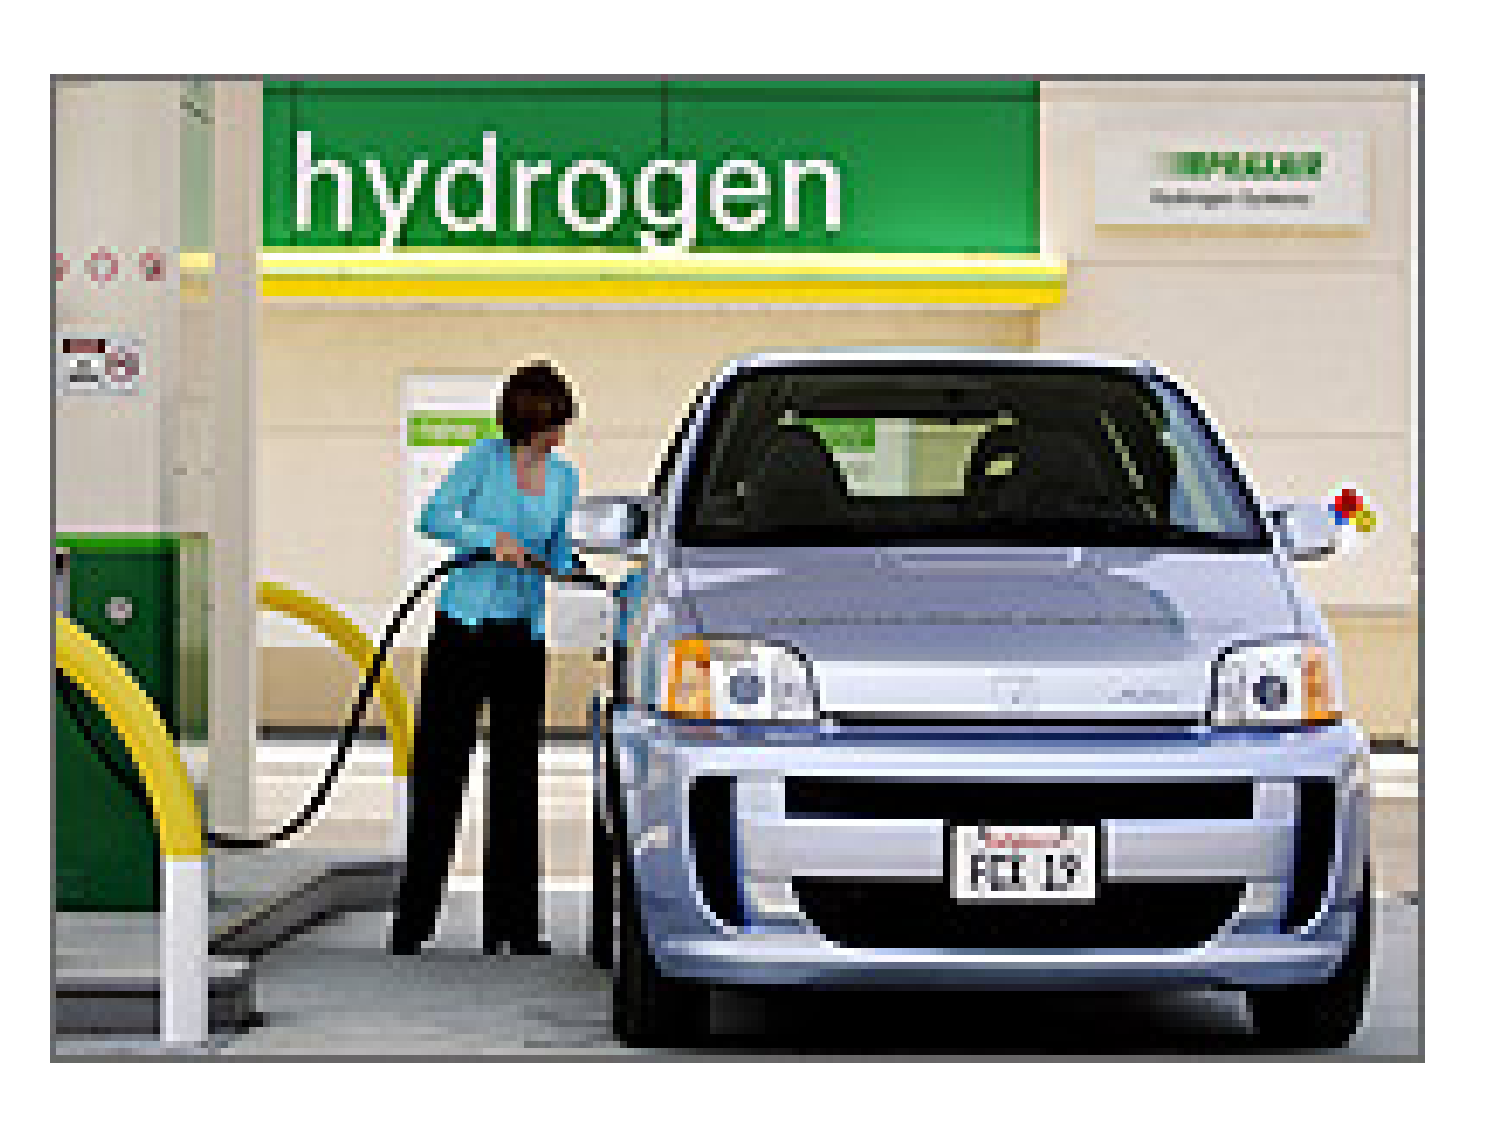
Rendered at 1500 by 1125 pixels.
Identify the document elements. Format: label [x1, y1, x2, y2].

picture [49, 74, 1426, 1063]
